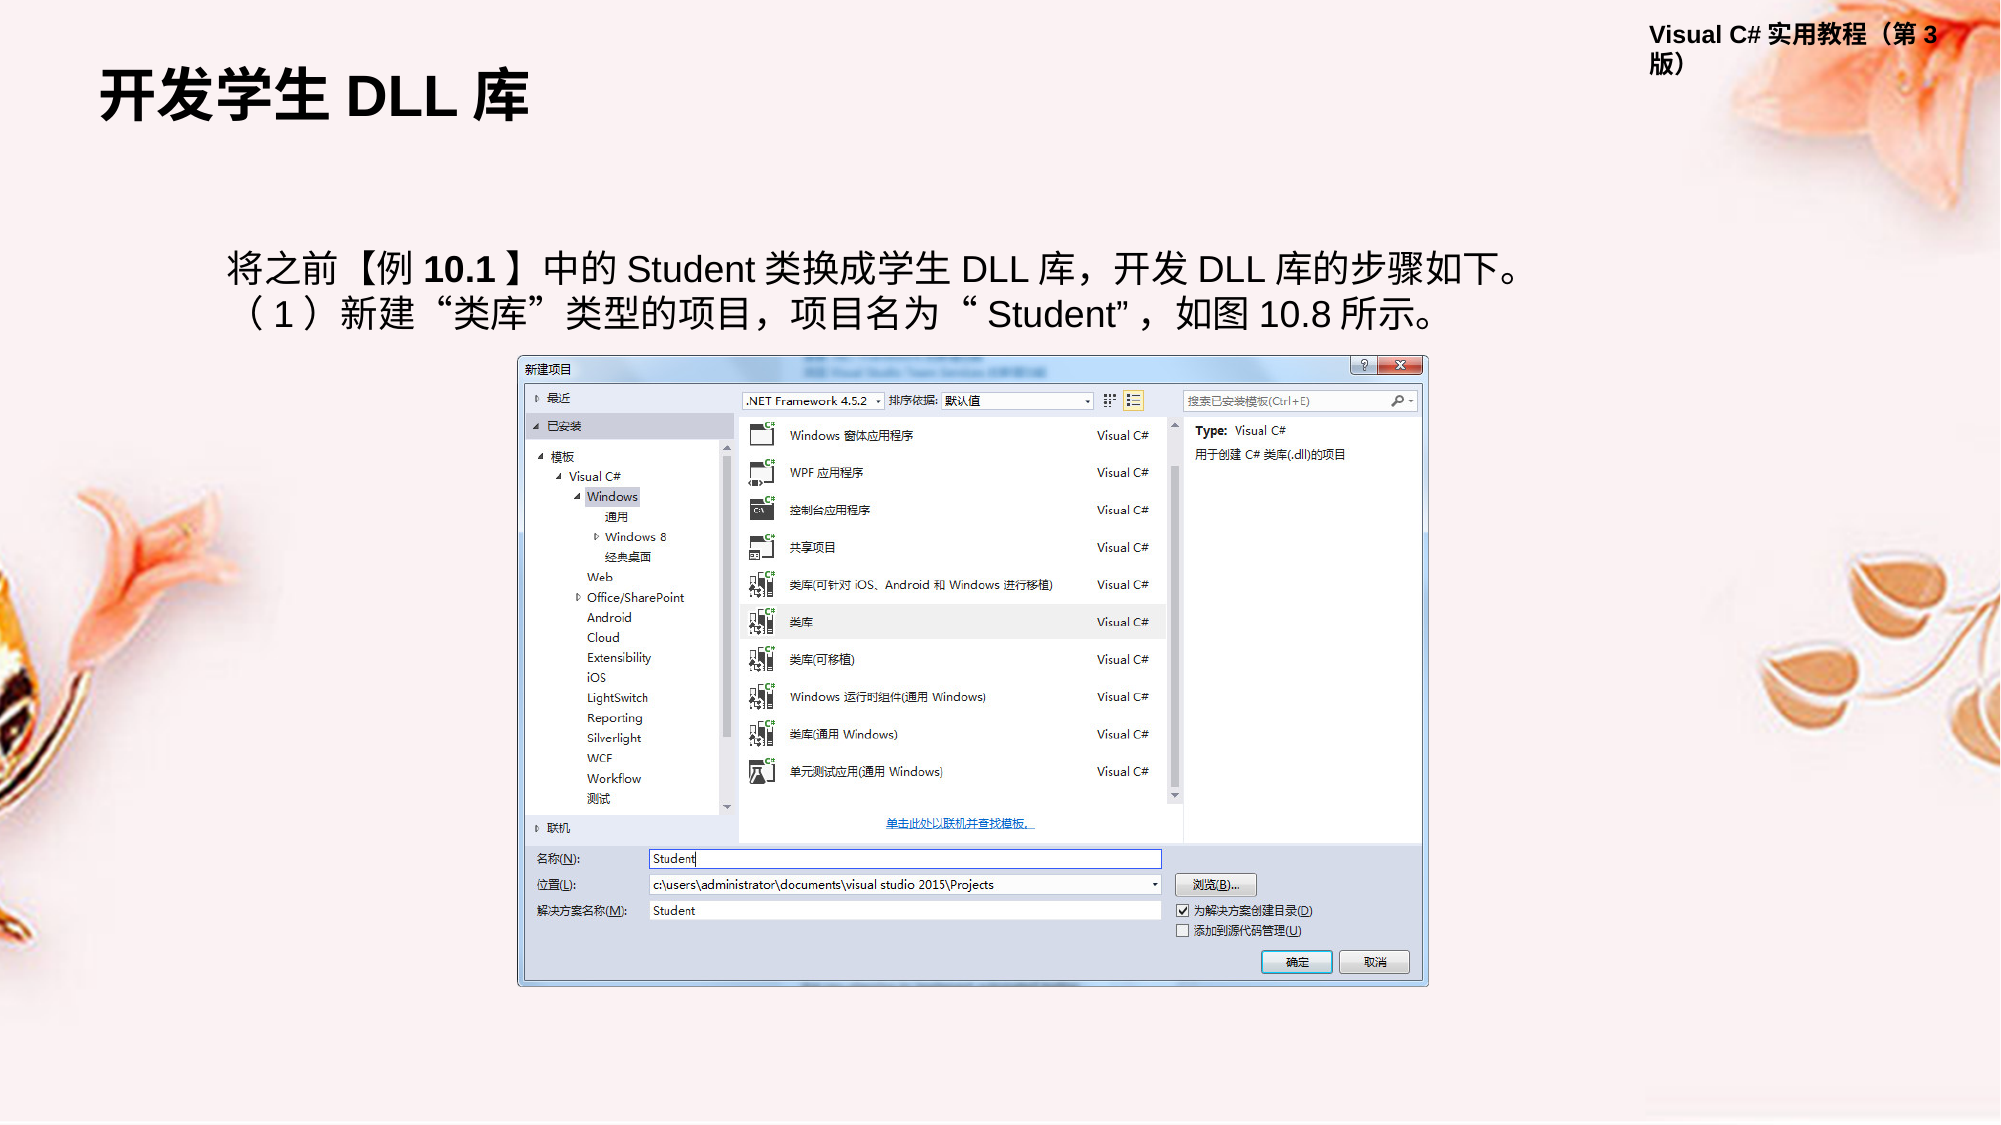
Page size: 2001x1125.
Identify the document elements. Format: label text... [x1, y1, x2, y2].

text_box 将之前【例10.1】中的Student类换成学生DLL库，开发DLL库的步骤如下。 （1）新建“类库”类型的项目，项目名为“Student”，如图10.8所示。 [212, 237, 1673, 342]
picture [0, 0, 2001, 1125]
text_box 开发学生DLL库 [83, 58, 1132, 136]
